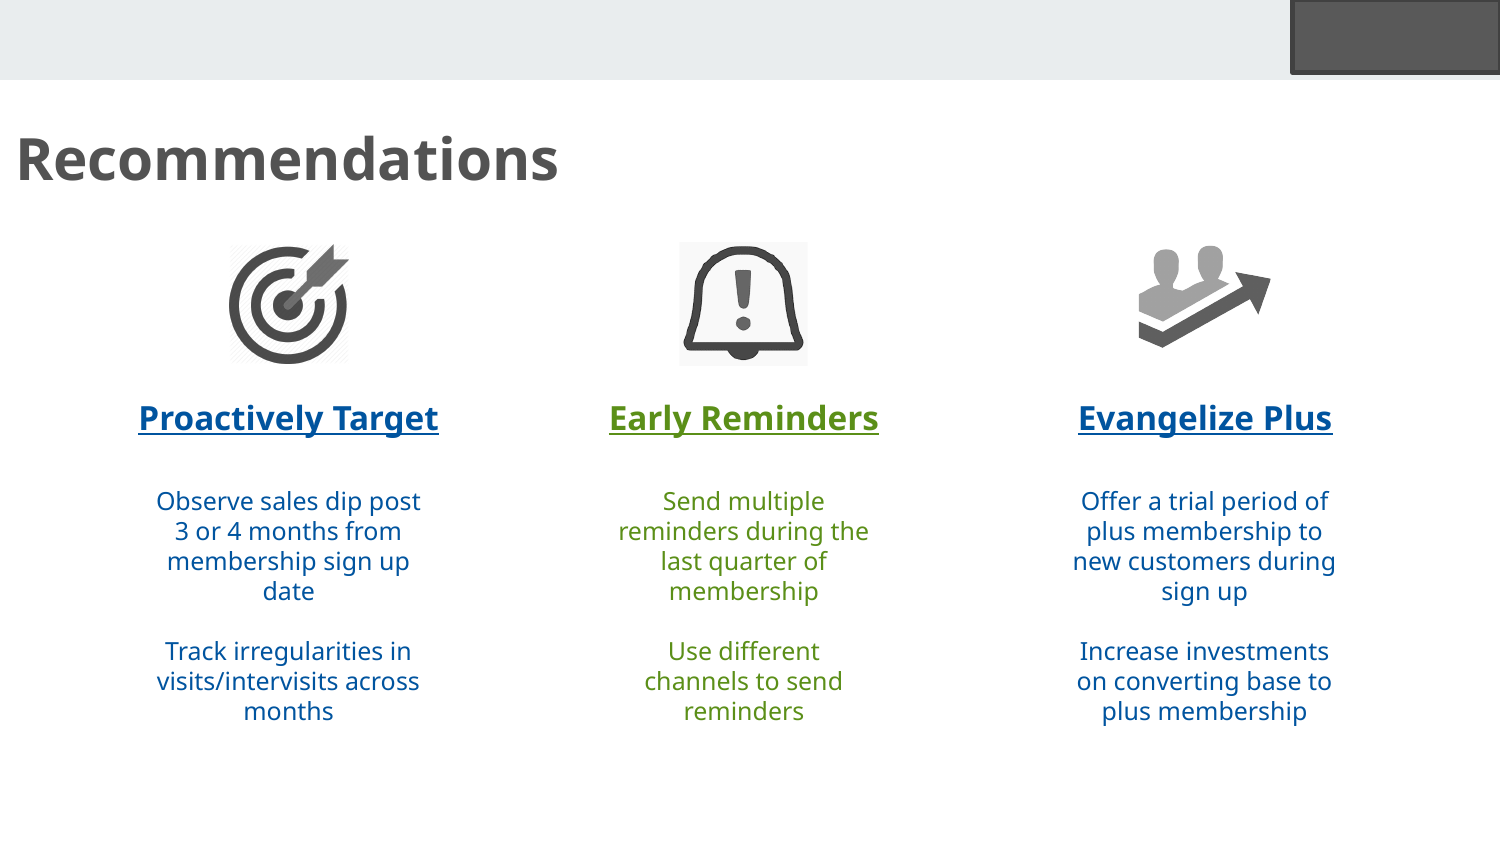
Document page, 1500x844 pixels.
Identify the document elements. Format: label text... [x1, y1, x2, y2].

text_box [555, 241, 933, 719]
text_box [100, 244, 478, 719]
text_box [1290, 0, 1500, 75]
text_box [1016, 241, 1394, 719]
text_box Recommendations [0, 107, 1262, 196]
